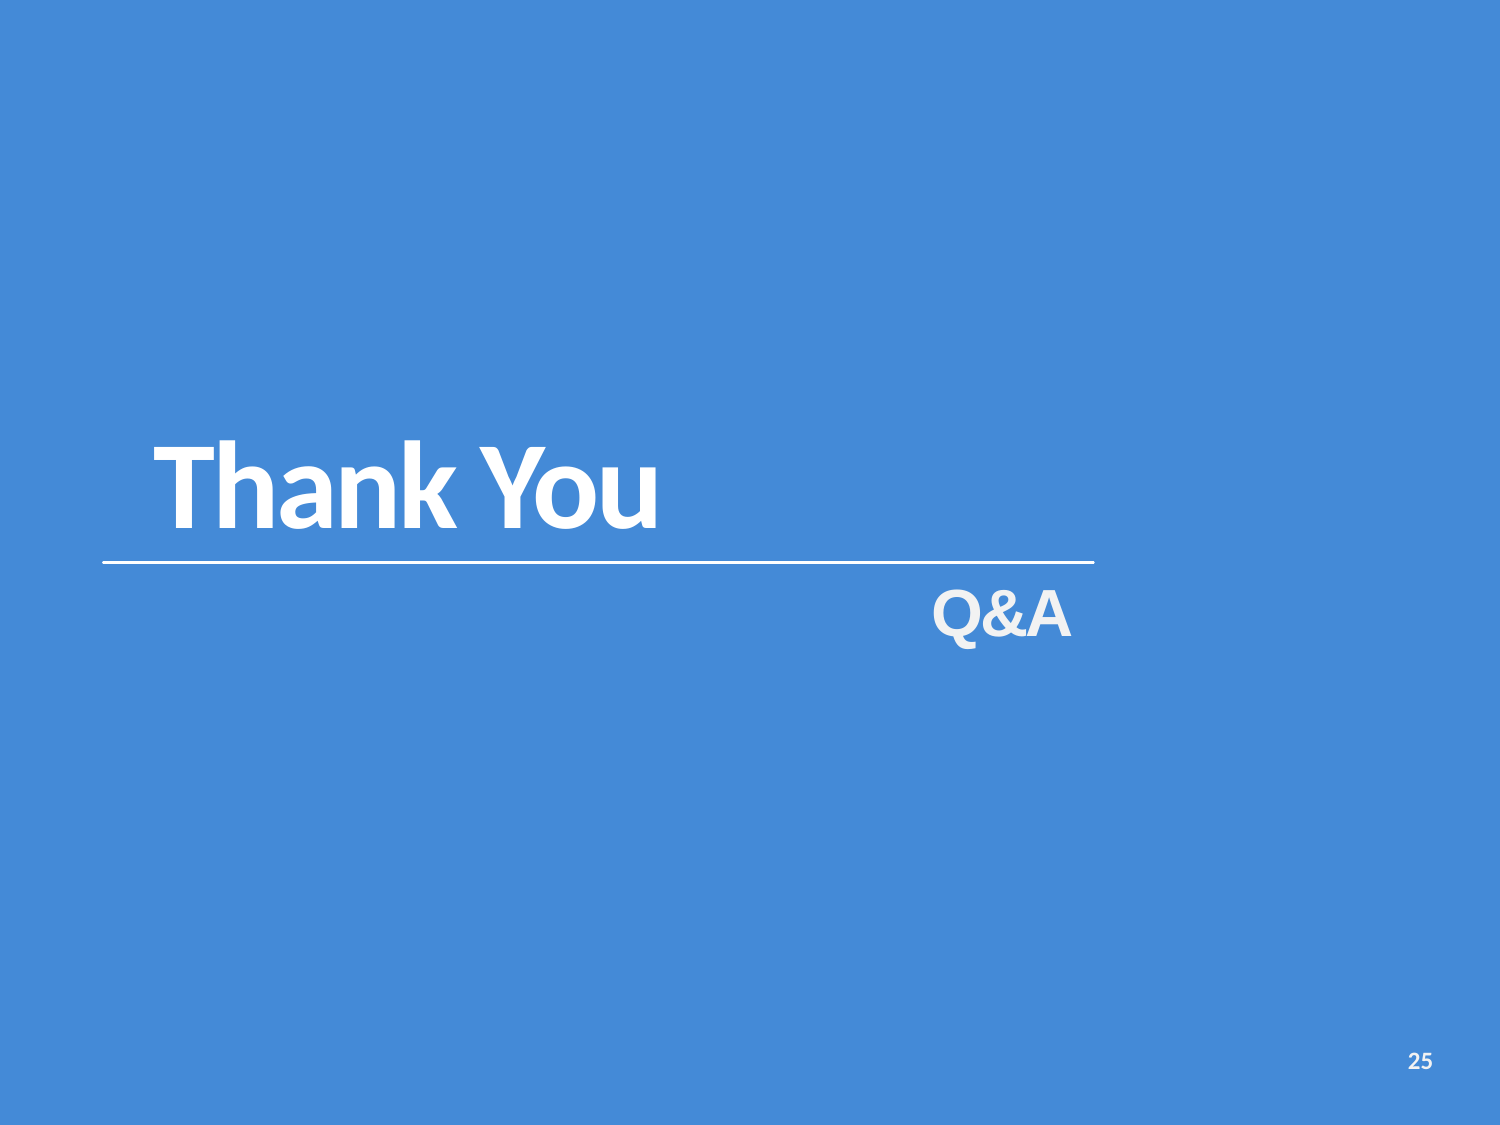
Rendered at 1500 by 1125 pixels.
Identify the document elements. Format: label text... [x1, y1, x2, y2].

text_box Thank You [124, 395, 693, 561]
text_box Q&A [917, 562, 1118, 658]
